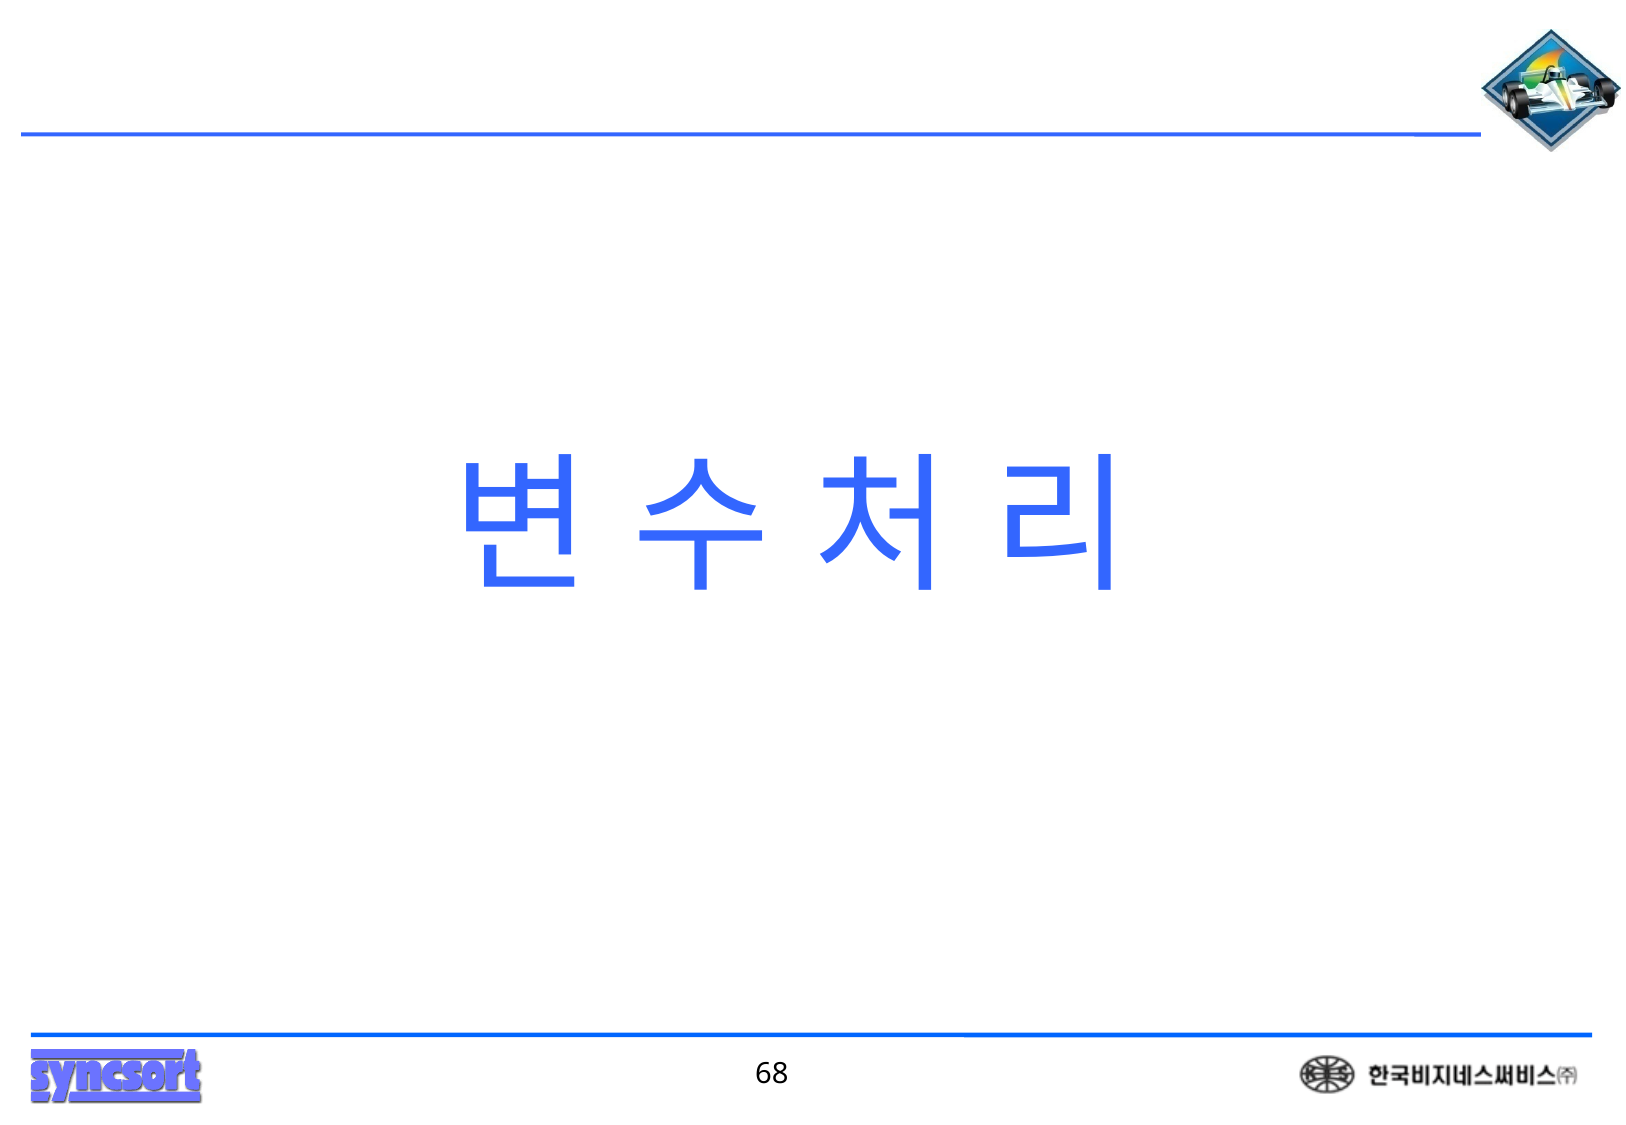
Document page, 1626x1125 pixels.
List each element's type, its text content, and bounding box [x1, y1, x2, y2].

picture [1481, 29, 1621, 153]
text_box 변 수 처 리 [438, 420, 1146, 616]
picture [27, 1046, 205, 1104]
picture [1281, 1046, 1593, 1105]
